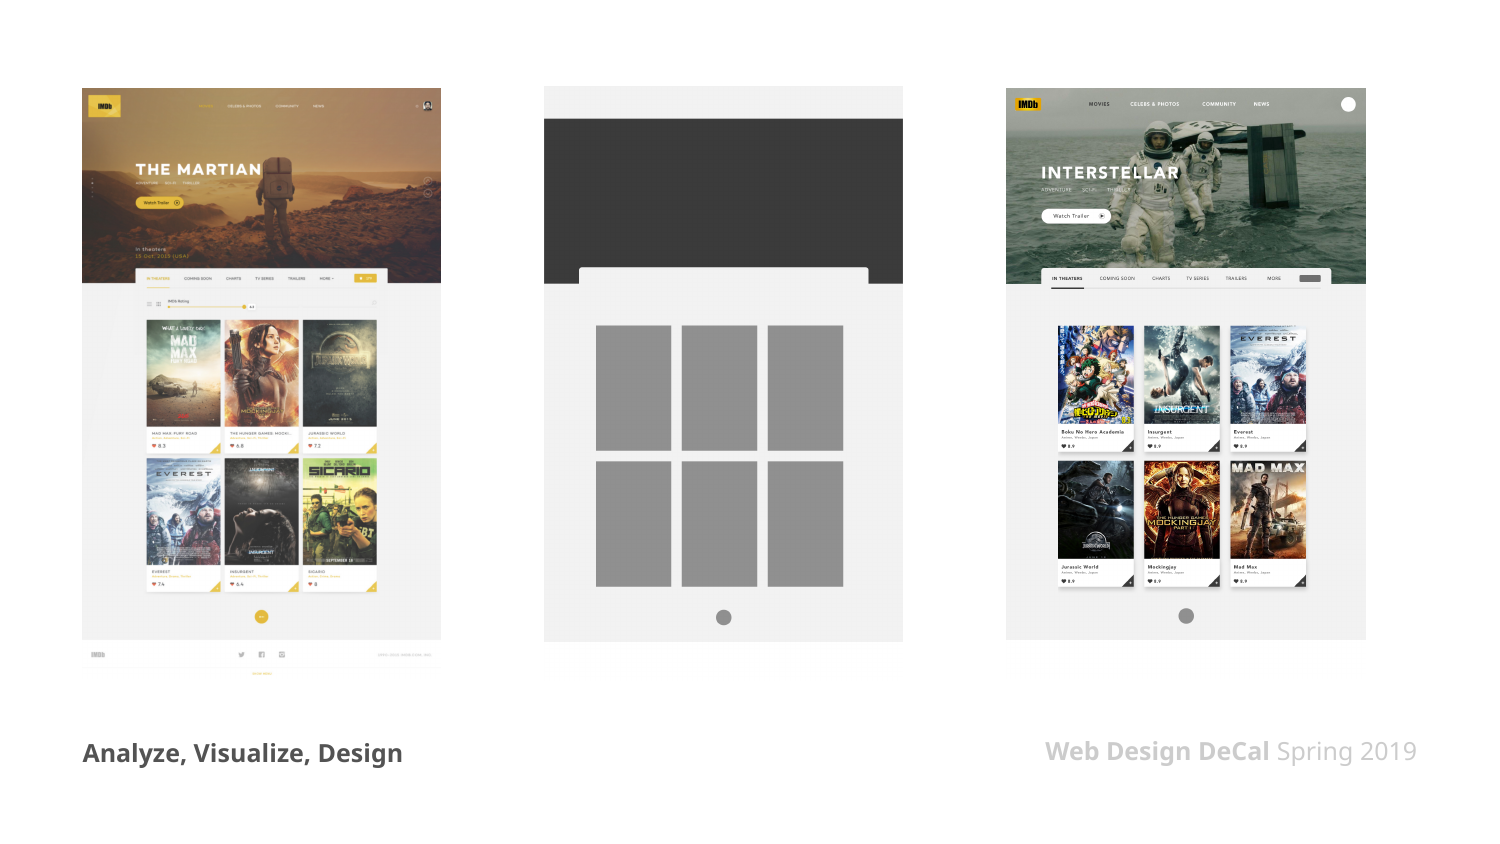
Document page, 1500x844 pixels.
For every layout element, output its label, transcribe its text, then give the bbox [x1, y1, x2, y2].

list Analyze, Visualize, Design [82, 731, 968, 770]
picture [544, 86, 904, 681]
picture [82, 88, 442, 680]
picture [1006, 88, 1366, 680]
